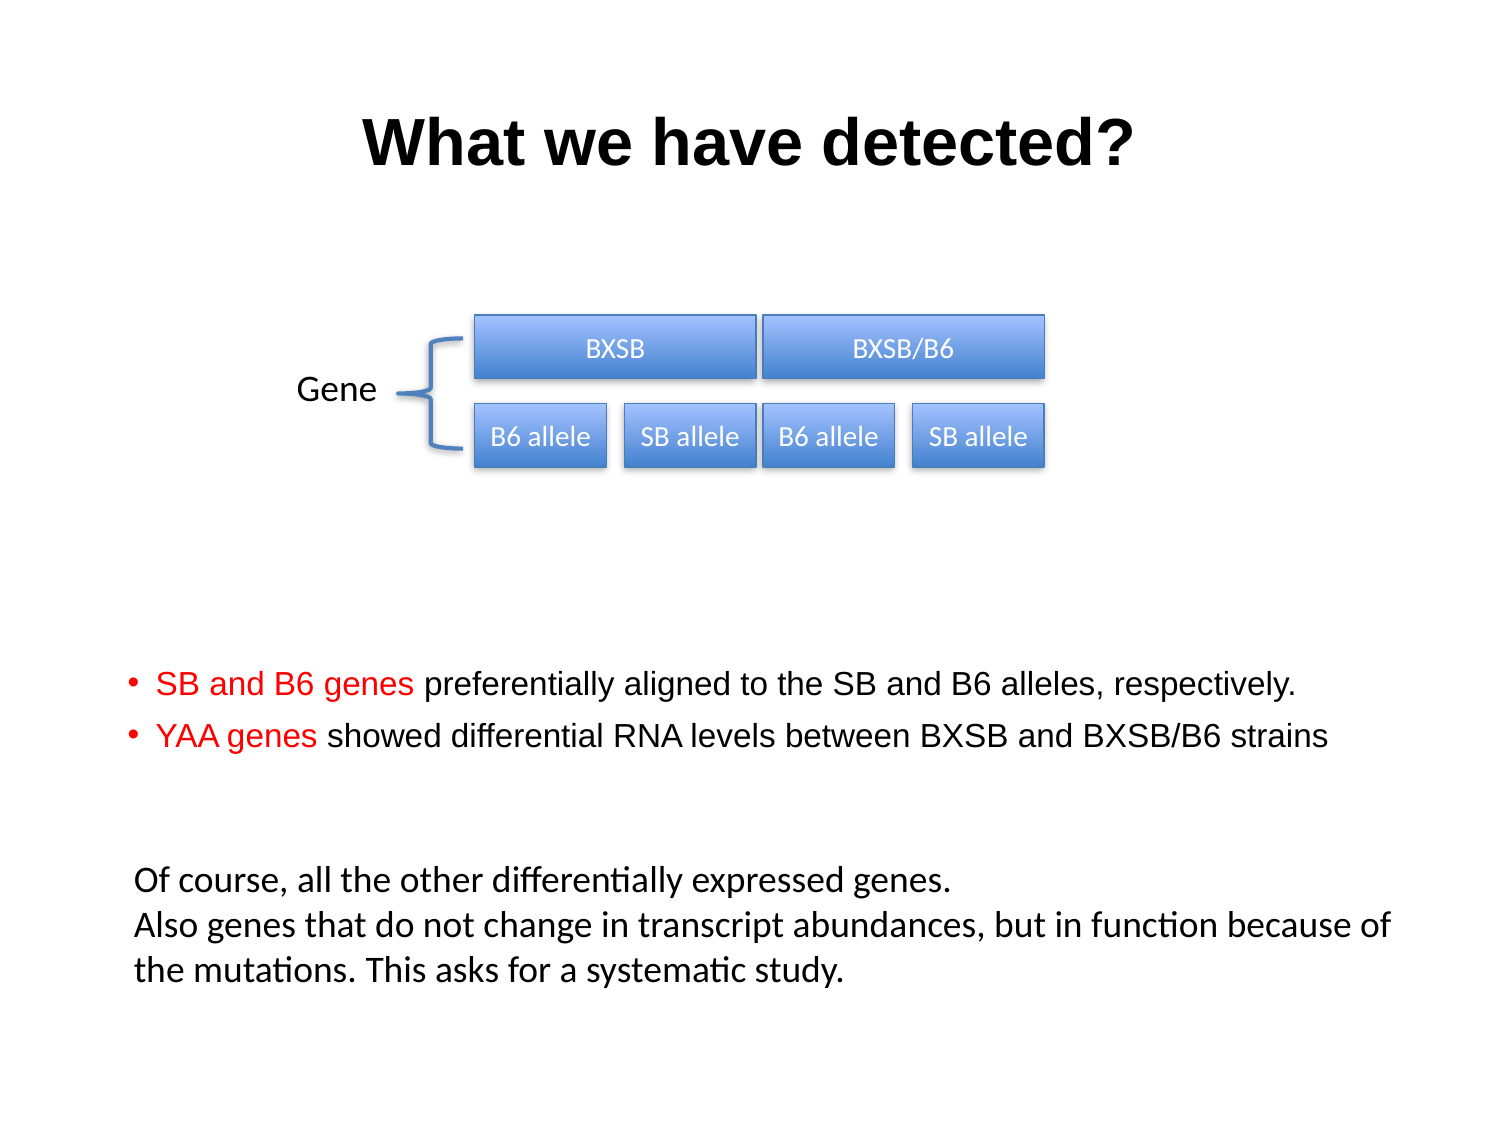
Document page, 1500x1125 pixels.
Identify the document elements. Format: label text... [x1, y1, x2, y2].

text_box SB allele [912, 403, 1045, 468]
text_box SB and B6 genes preferentially aligned to the SB and B6 alleles, respectively. YAA genes showed differential RNA levels between BXSB and BXSB/B6 strains [112, 643, 1394, 762]
text_box [396, 336, 464, 451]
text_box Of course, all the other differentially expressed genes. Also genes that do not change in transcript abundances, but in function because of the mutations. This asks for a systematic study. [118, 847, 1425, 997]
text_box Gene [281, 356, 393, 416]
text_box BXSB [474, 314, 757, 379]
title What we have detected? [75, 45, 1425, 233]
text_box B6 allele [474, 403, 607, 468]
text_box SB allele [624, 403, 757, 468]
text_box B6 allele [762, 403, 895, 468]
text_box BXSB/B6 [762, 314, 1045, 379]
